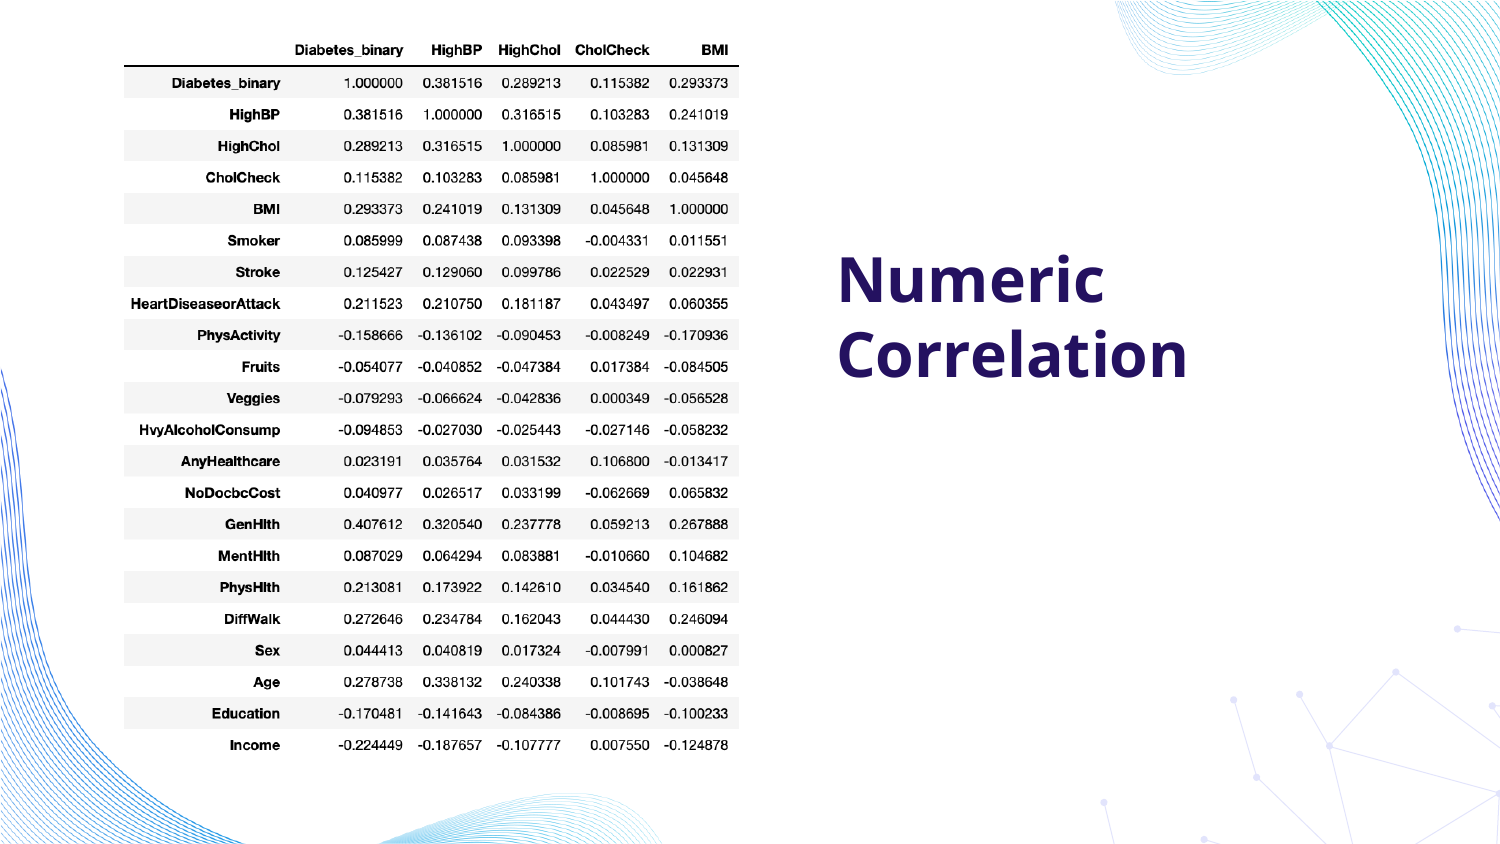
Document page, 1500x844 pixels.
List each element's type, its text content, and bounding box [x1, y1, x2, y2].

title Numeric Correlation [821, 225, 1228, 320]
picture [1109, 0, 1500, 532]
picture [0, 29, 739, 844]
